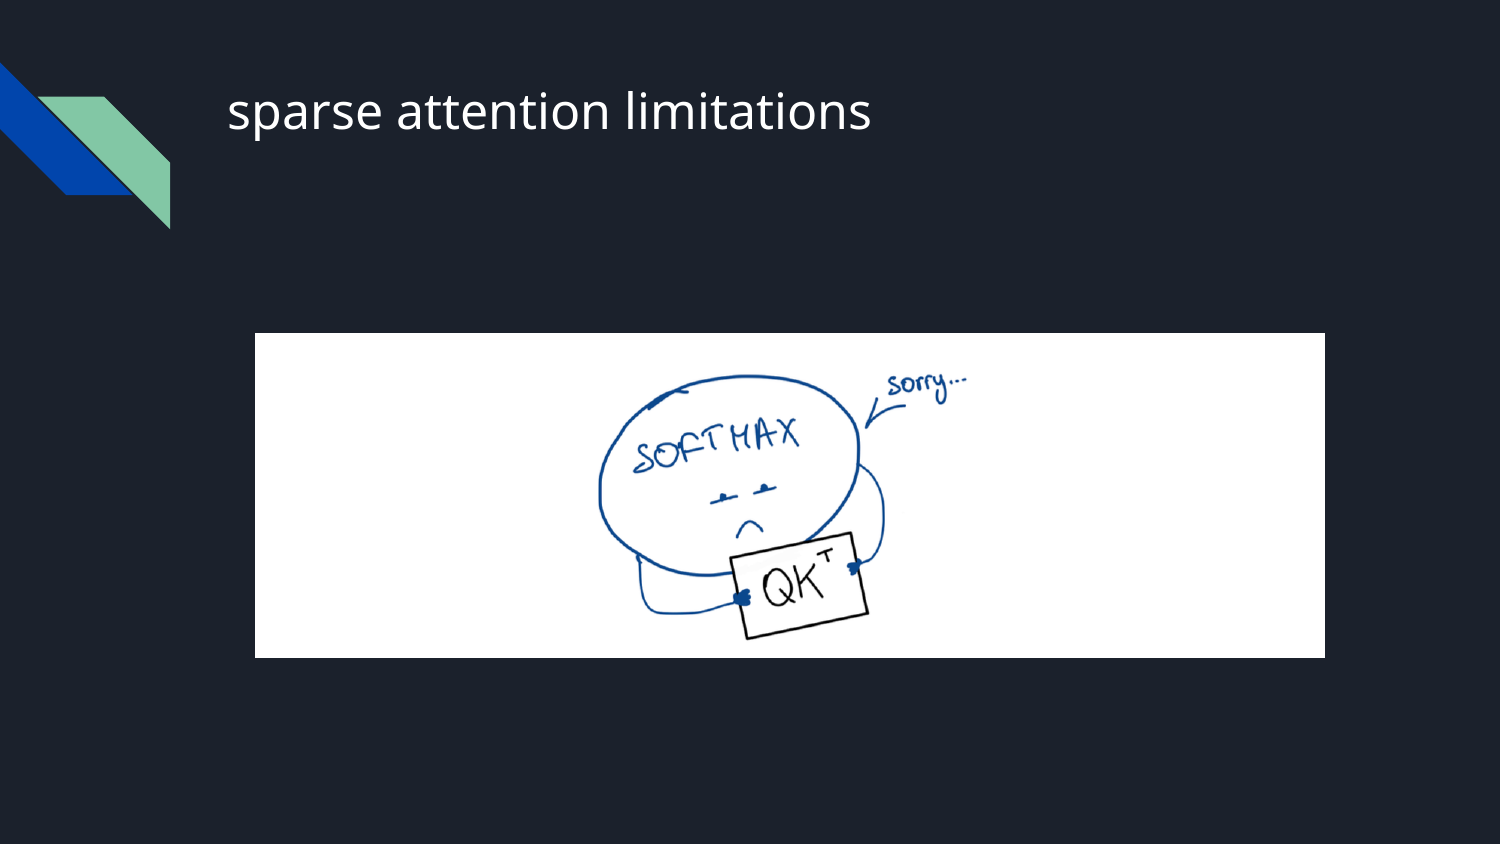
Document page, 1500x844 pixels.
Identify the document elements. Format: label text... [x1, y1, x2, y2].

title sparse attention limitations [212, 64, 1368, 215]
picture [254, 333, 1326, 658]
